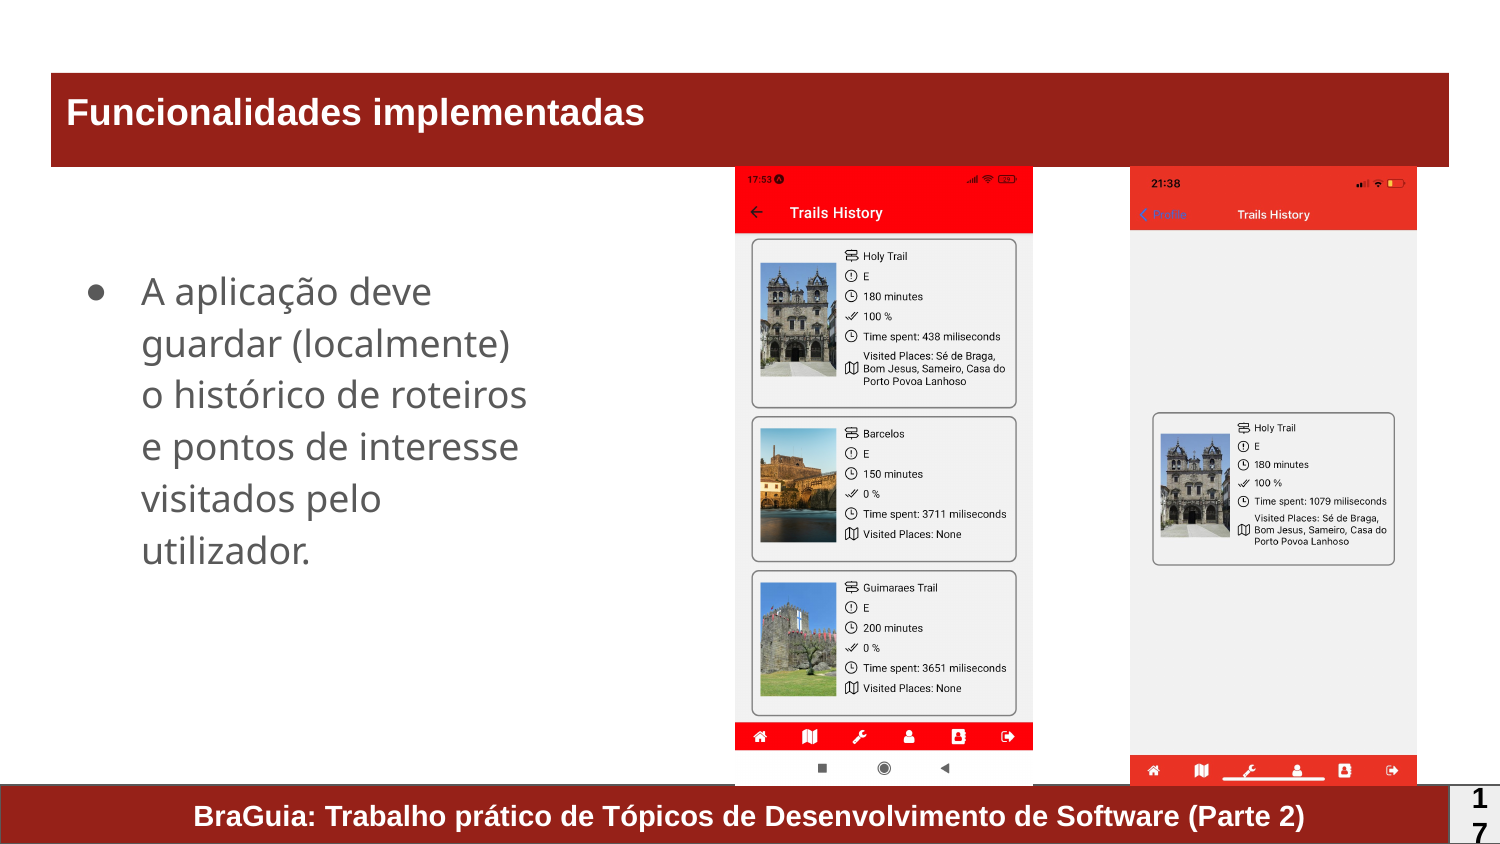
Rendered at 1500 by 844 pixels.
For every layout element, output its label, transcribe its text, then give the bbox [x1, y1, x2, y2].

picture [1130, 166, 1417, 786]
title Funcionalidades implementadas [51, 72, 1449, 167]
text_box 17 [1448, 785, 1500, 844]
text_box BraGuia: Trabalho prático de Tópicos de Desenvolvimento de Software (Parte 2) [0, 785, 1448, 844]
list A aplicação deve guardar (localmente) o histórico de roteiros e pontos de interesse visitados pelo utilizador. [51, 246, 557, 750]
picture [735, 166, 1033, 786]
